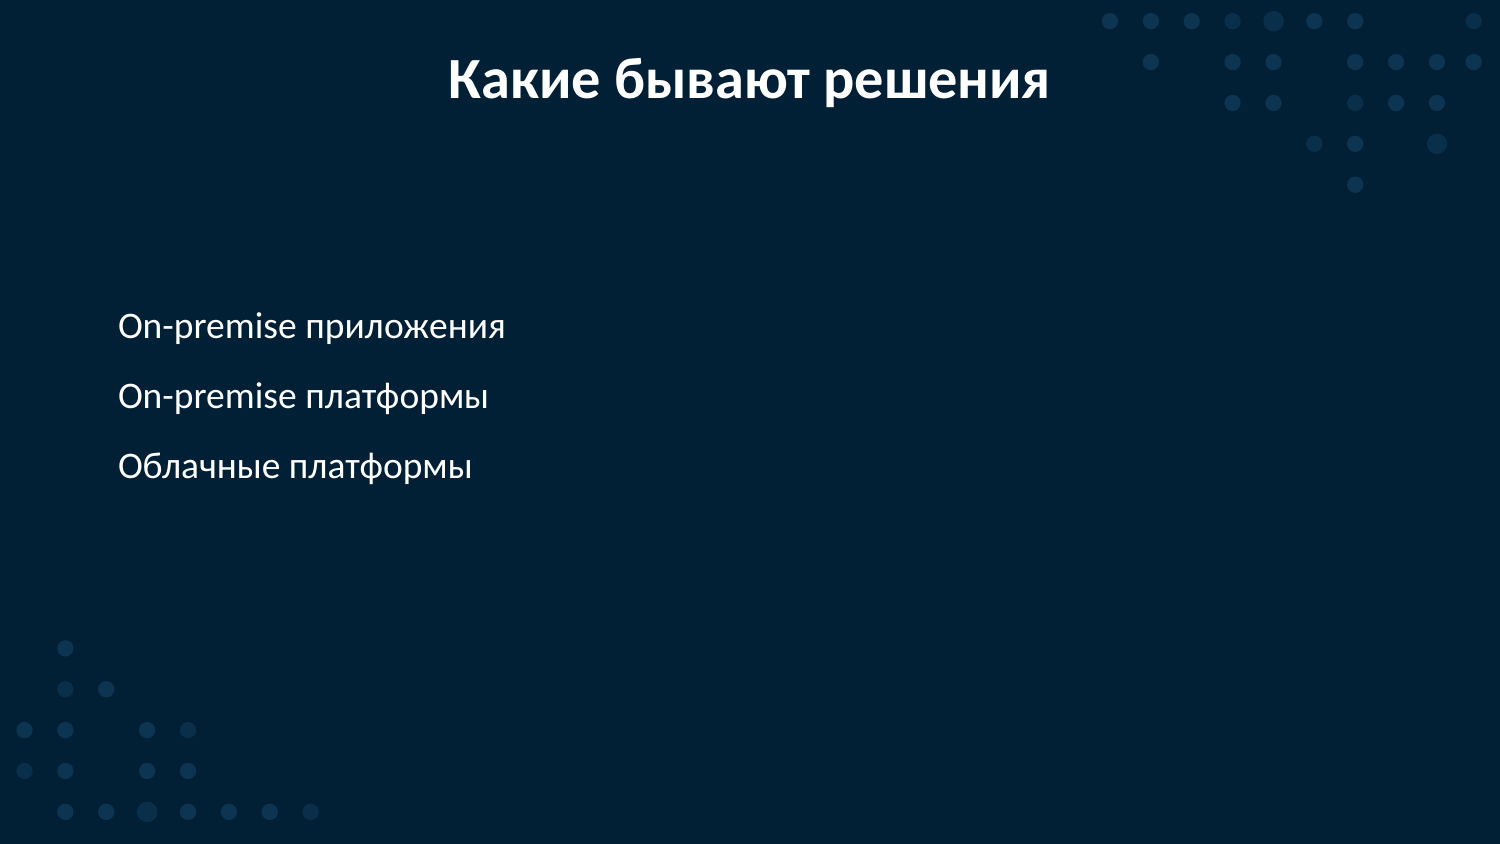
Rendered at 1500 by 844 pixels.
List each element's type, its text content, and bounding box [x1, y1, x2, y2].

title Какие бывают решения [103, 44, 1397, 120]
text_box On-premise приложения On-premise платформы Облачные платформы [103, 293, 1314, 494]
